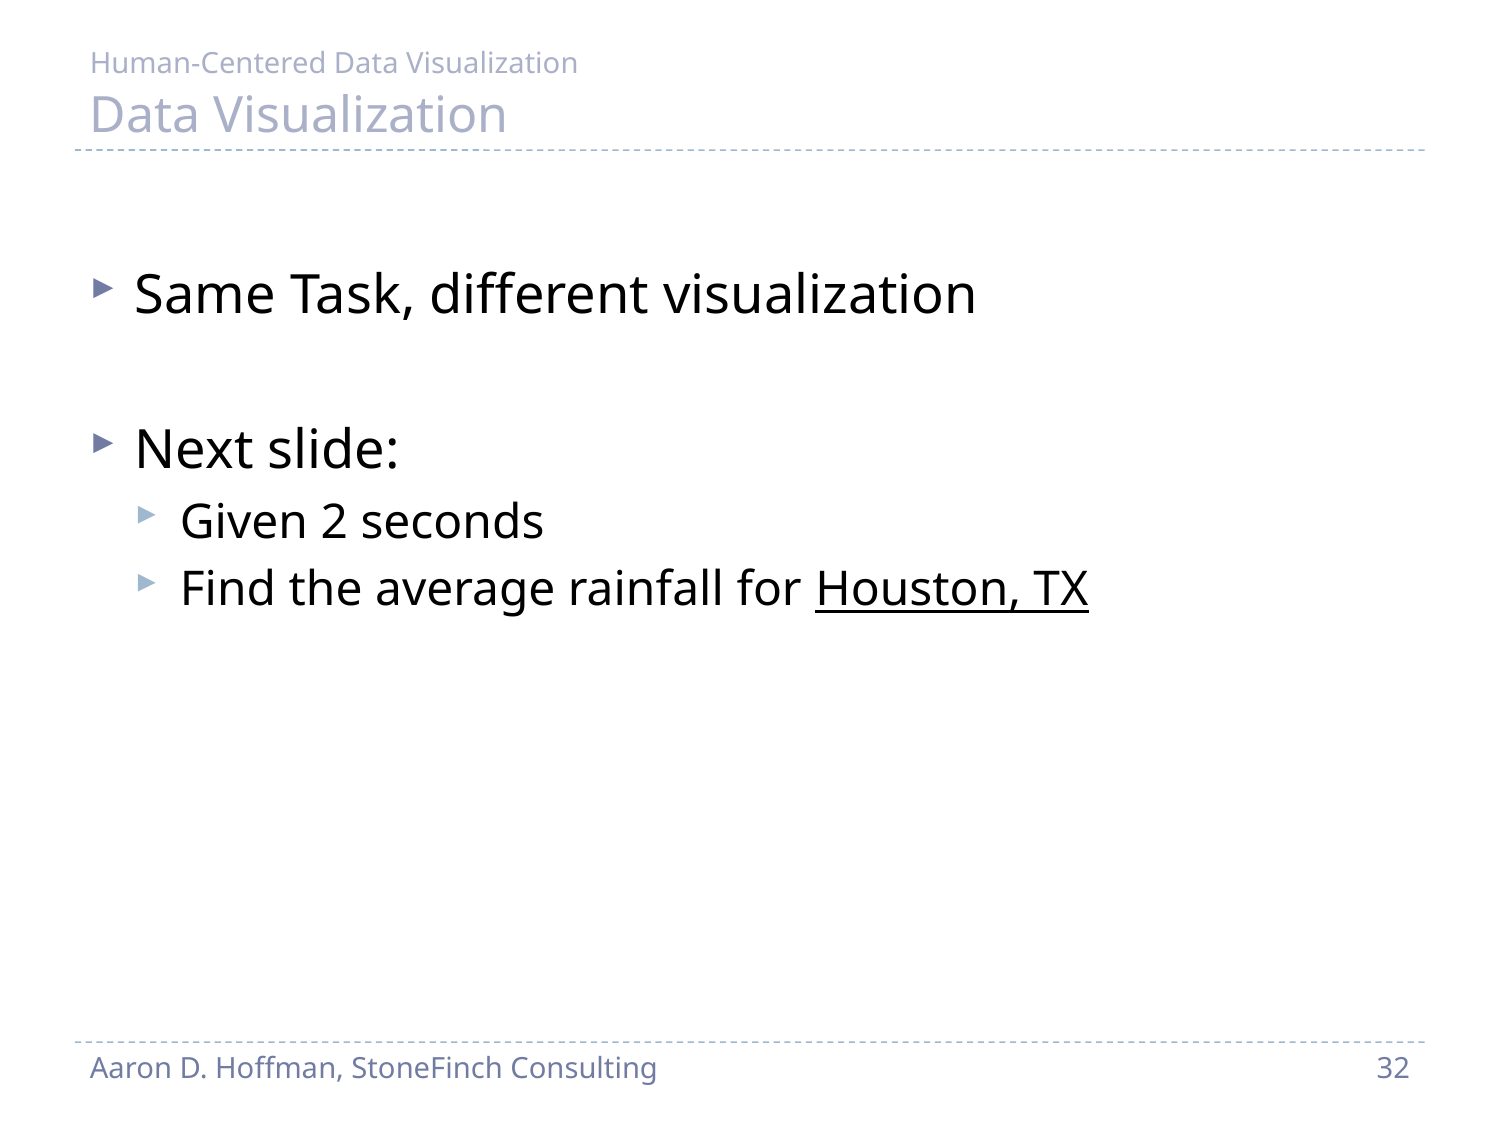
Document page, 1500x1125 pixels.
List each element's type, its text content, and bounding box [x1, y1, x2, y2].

footer Aaron D. Hoffman, StoneFinch Consulting [75, 1042, 1025, 1103]
slide_number 32 [1312, 1042, 1425, 1103]
list Human-Centered Data Visualization [75, 37, 1425, 75]
title Data Visualization [75, 75, 1425, 150]
list Same Task, different visualization Next slide: Given 2 seconds Find the average rainfall for Houston, TX [75, 174, 1425, 1010]
